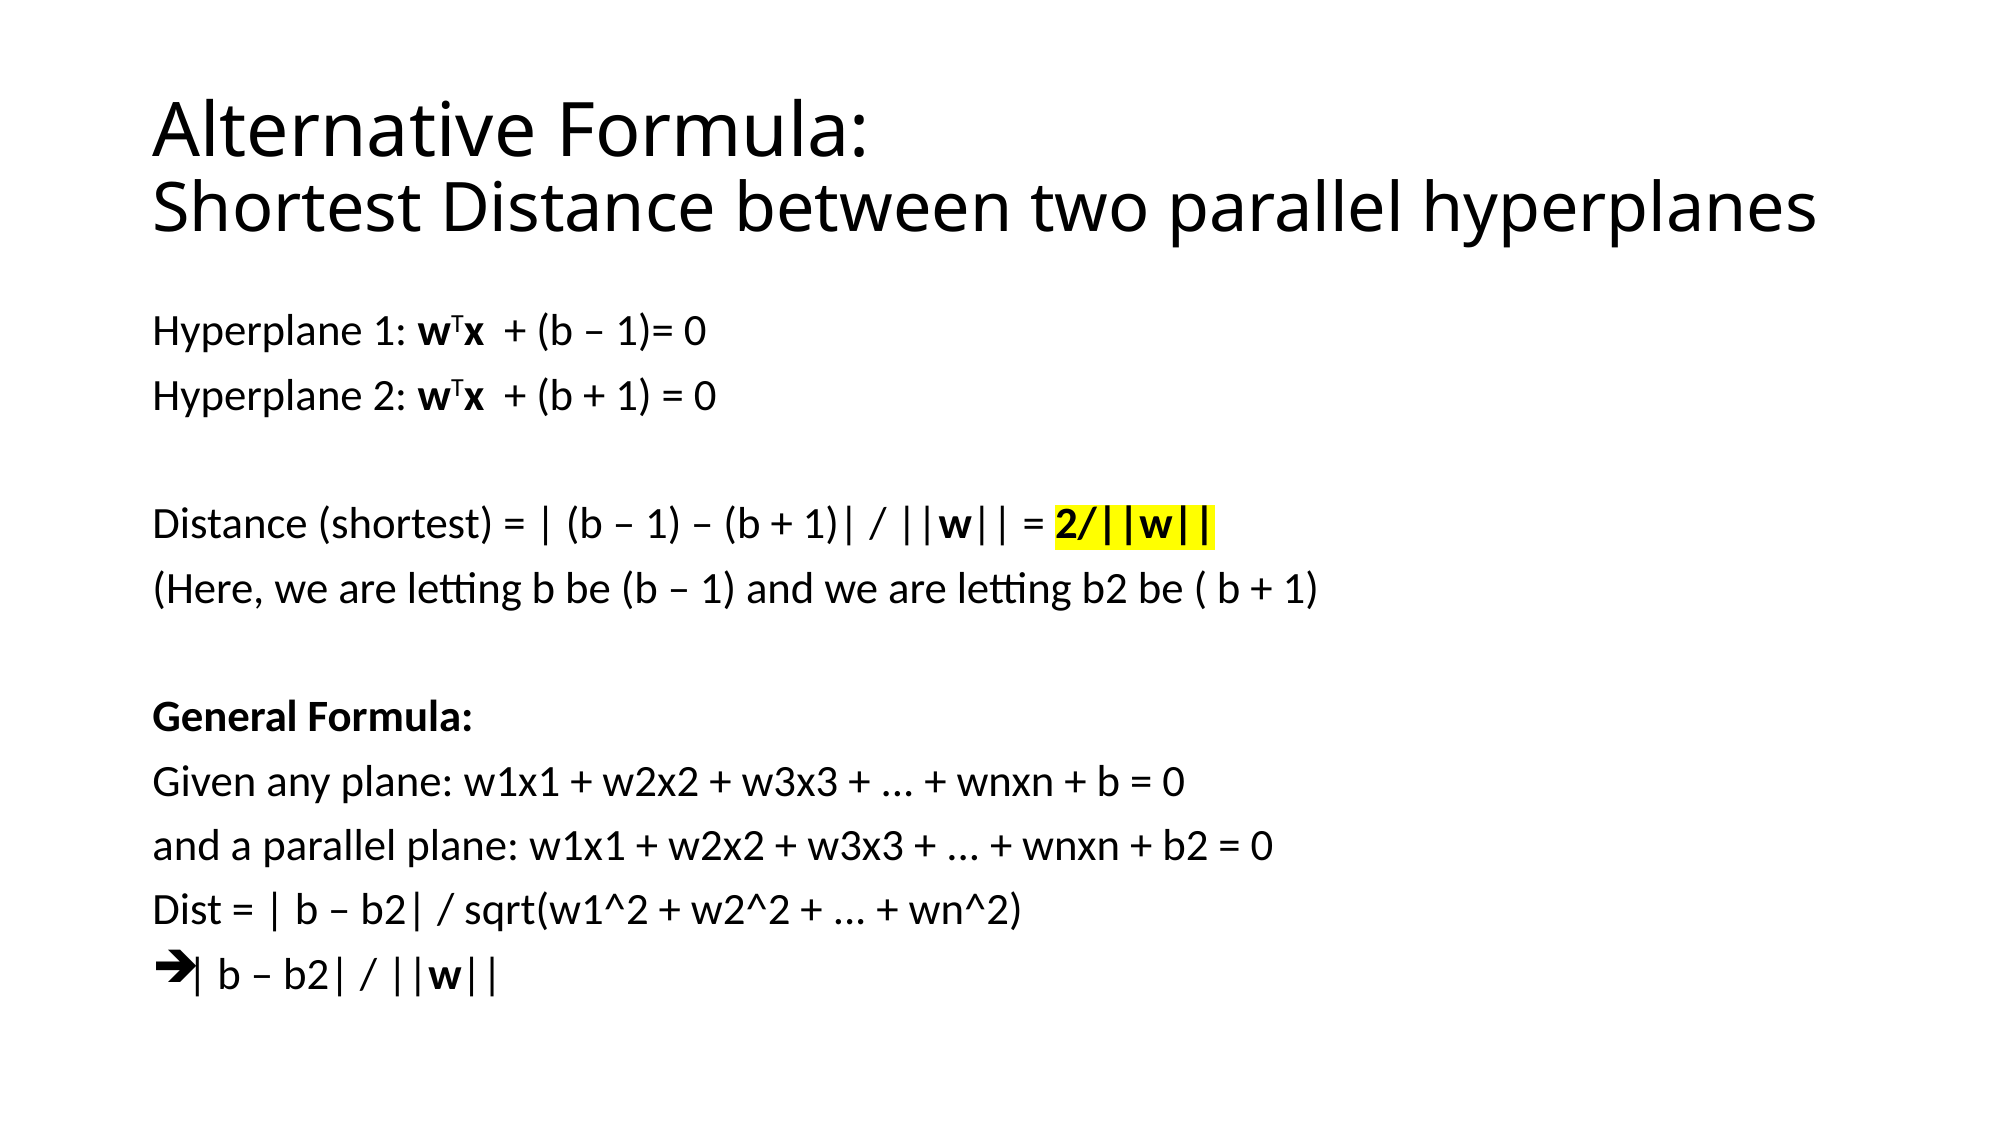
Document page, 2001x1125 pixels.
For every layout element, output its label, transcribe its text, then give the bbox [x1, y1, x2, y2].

list Hyperplane 1: wTx + (b – 1)= 0 Hyperplane 2: wTx + (b + 1) = 0 Distance (shortest) = | (b – 1) – (b + 1)| / ||w|| = 2/||w|| (Here, we are letting b be (b – 1) and we are letting b2 be ( b + 1) General Formula: Given any plane: w1x1 + w2x2 + w3x3 + ... + wnxn + b = 0 and a parallel plane: w1x1 + w2x2 + w3x3 + ... + wnxn + b2 = 0 Dist = | b – b2| / sqrt(w1^2 + w2^2 + ... + wn^2) | b – b2| / ||w|| [137, 299, 1863, 1014]
title Alternative Formula: Shortest Distance between two parallel hyperplanes [137, 59, 1863, 278]
